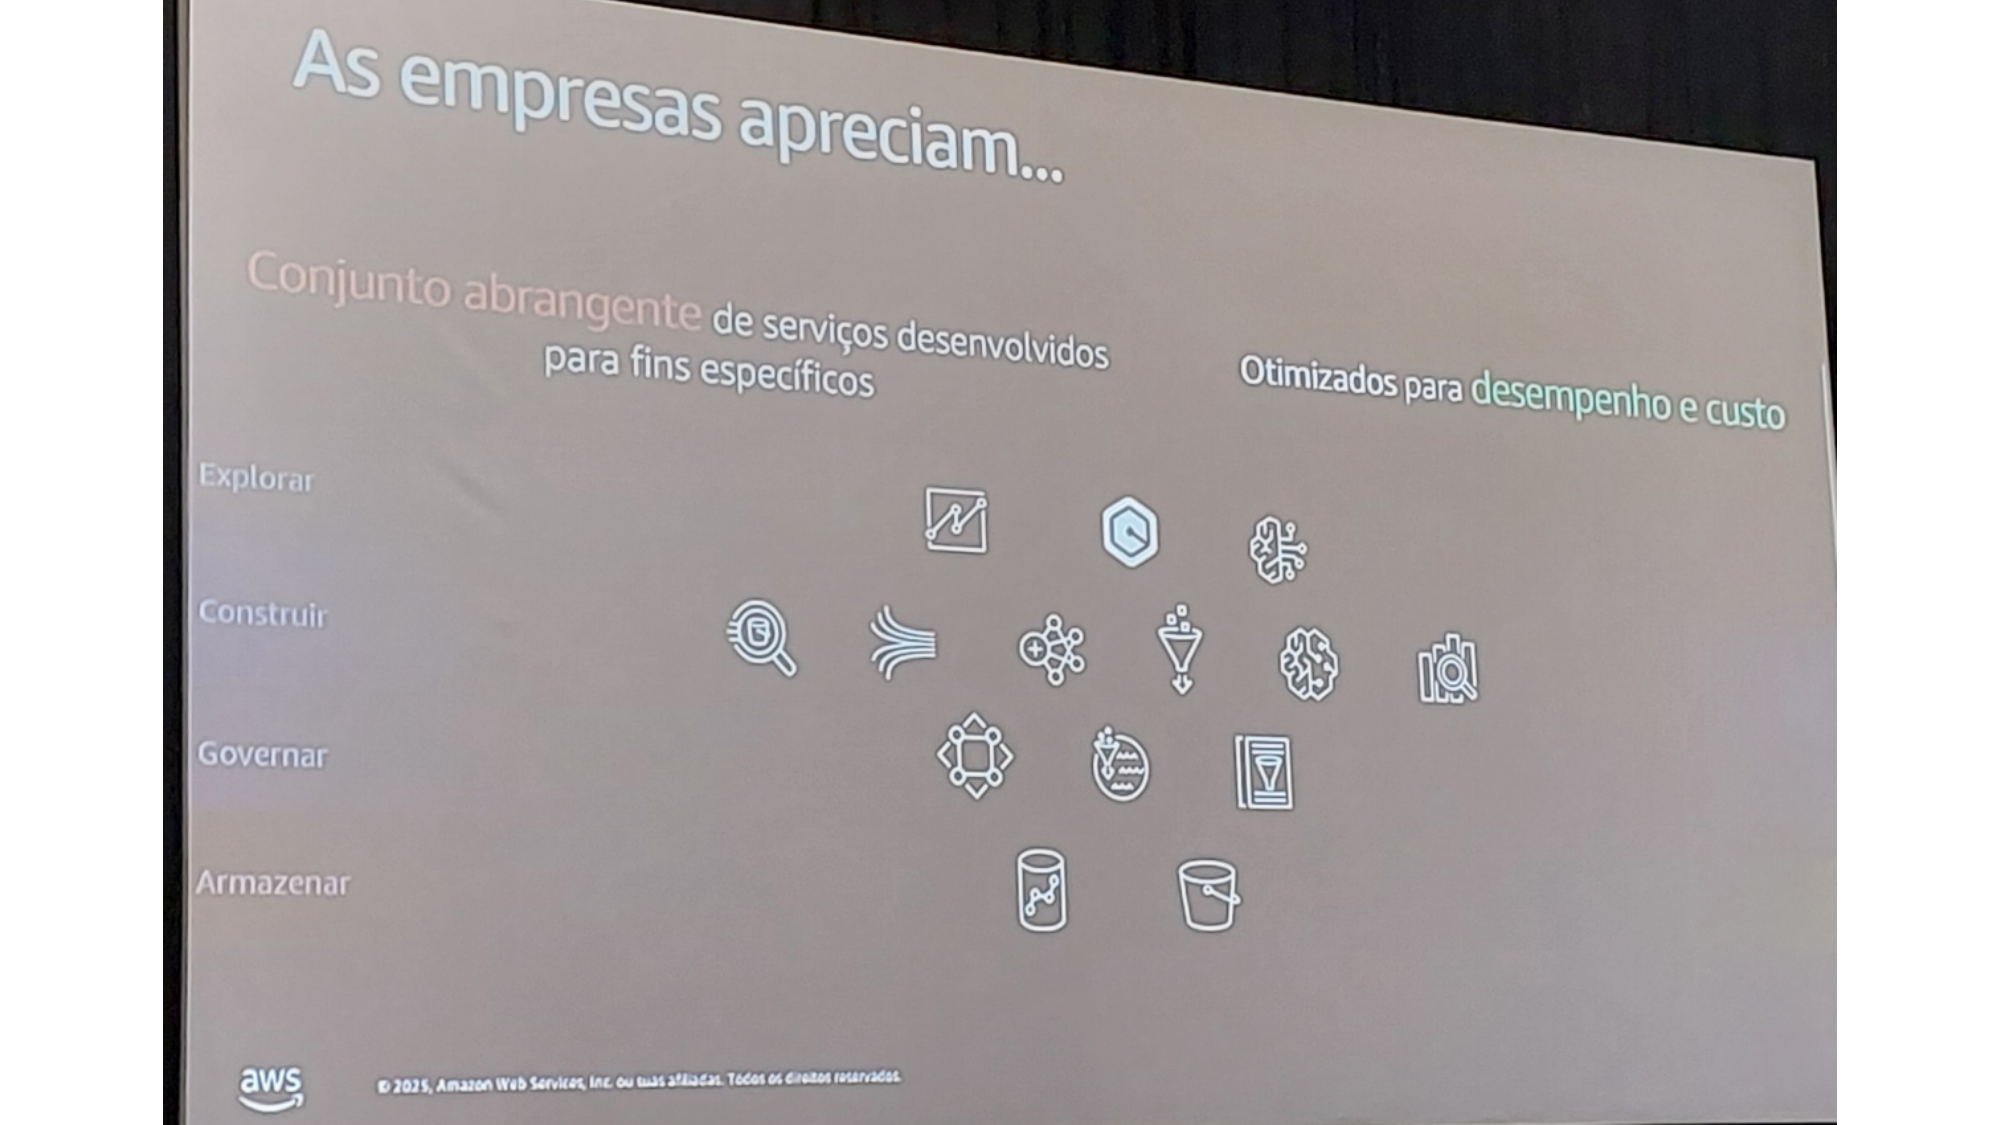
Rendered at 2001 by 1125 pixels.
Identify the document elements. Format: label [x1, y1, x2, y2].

picture [163, 0, 1837, 1125]
